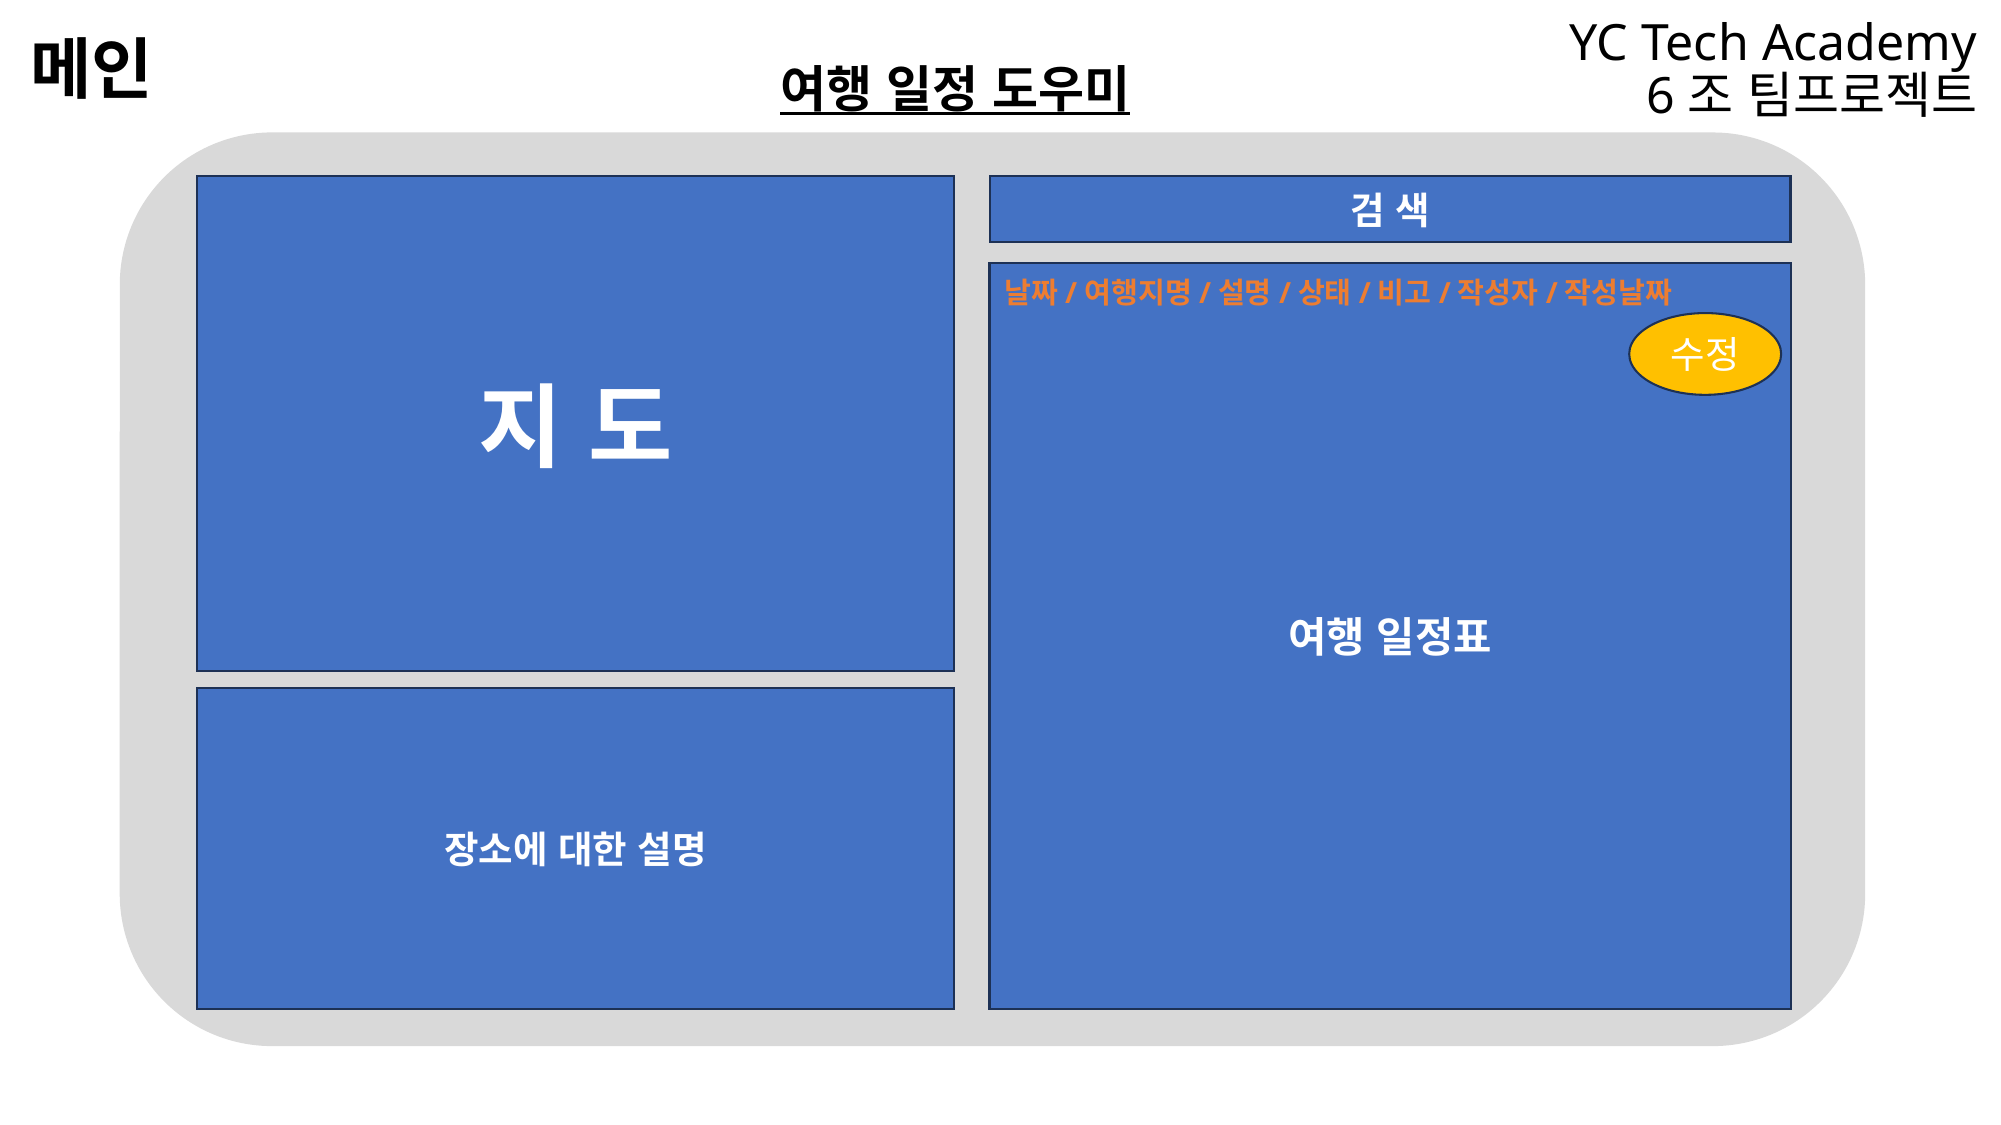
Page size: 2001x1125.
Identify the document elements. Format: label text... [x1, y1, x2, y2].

text_box 수정 [1628, 312, 1783, 396]
text_box [118, 131, 1867, 1048]
title YC Tech Academy 6조 팀프로젝트 [492, 0, 1993, 133]
text_box 지 도 [196, 175, 955, 672]
text_box 여행 일정표 [988, 262, 1792, 1010]
subtitle 여행 일정 도우미 [205, 57, 1706, 146]
text_box 날짜/여행지명/설명/상태/비고/작성자/작성날짜 [989, 267, 1757, 317]
text_box 메인 [15, 19, 367, 115]
text_box 장소에 대한 설명 [196, 687, 955, 1010]
text_box 검 색 [989, 175, 1792, 243]
